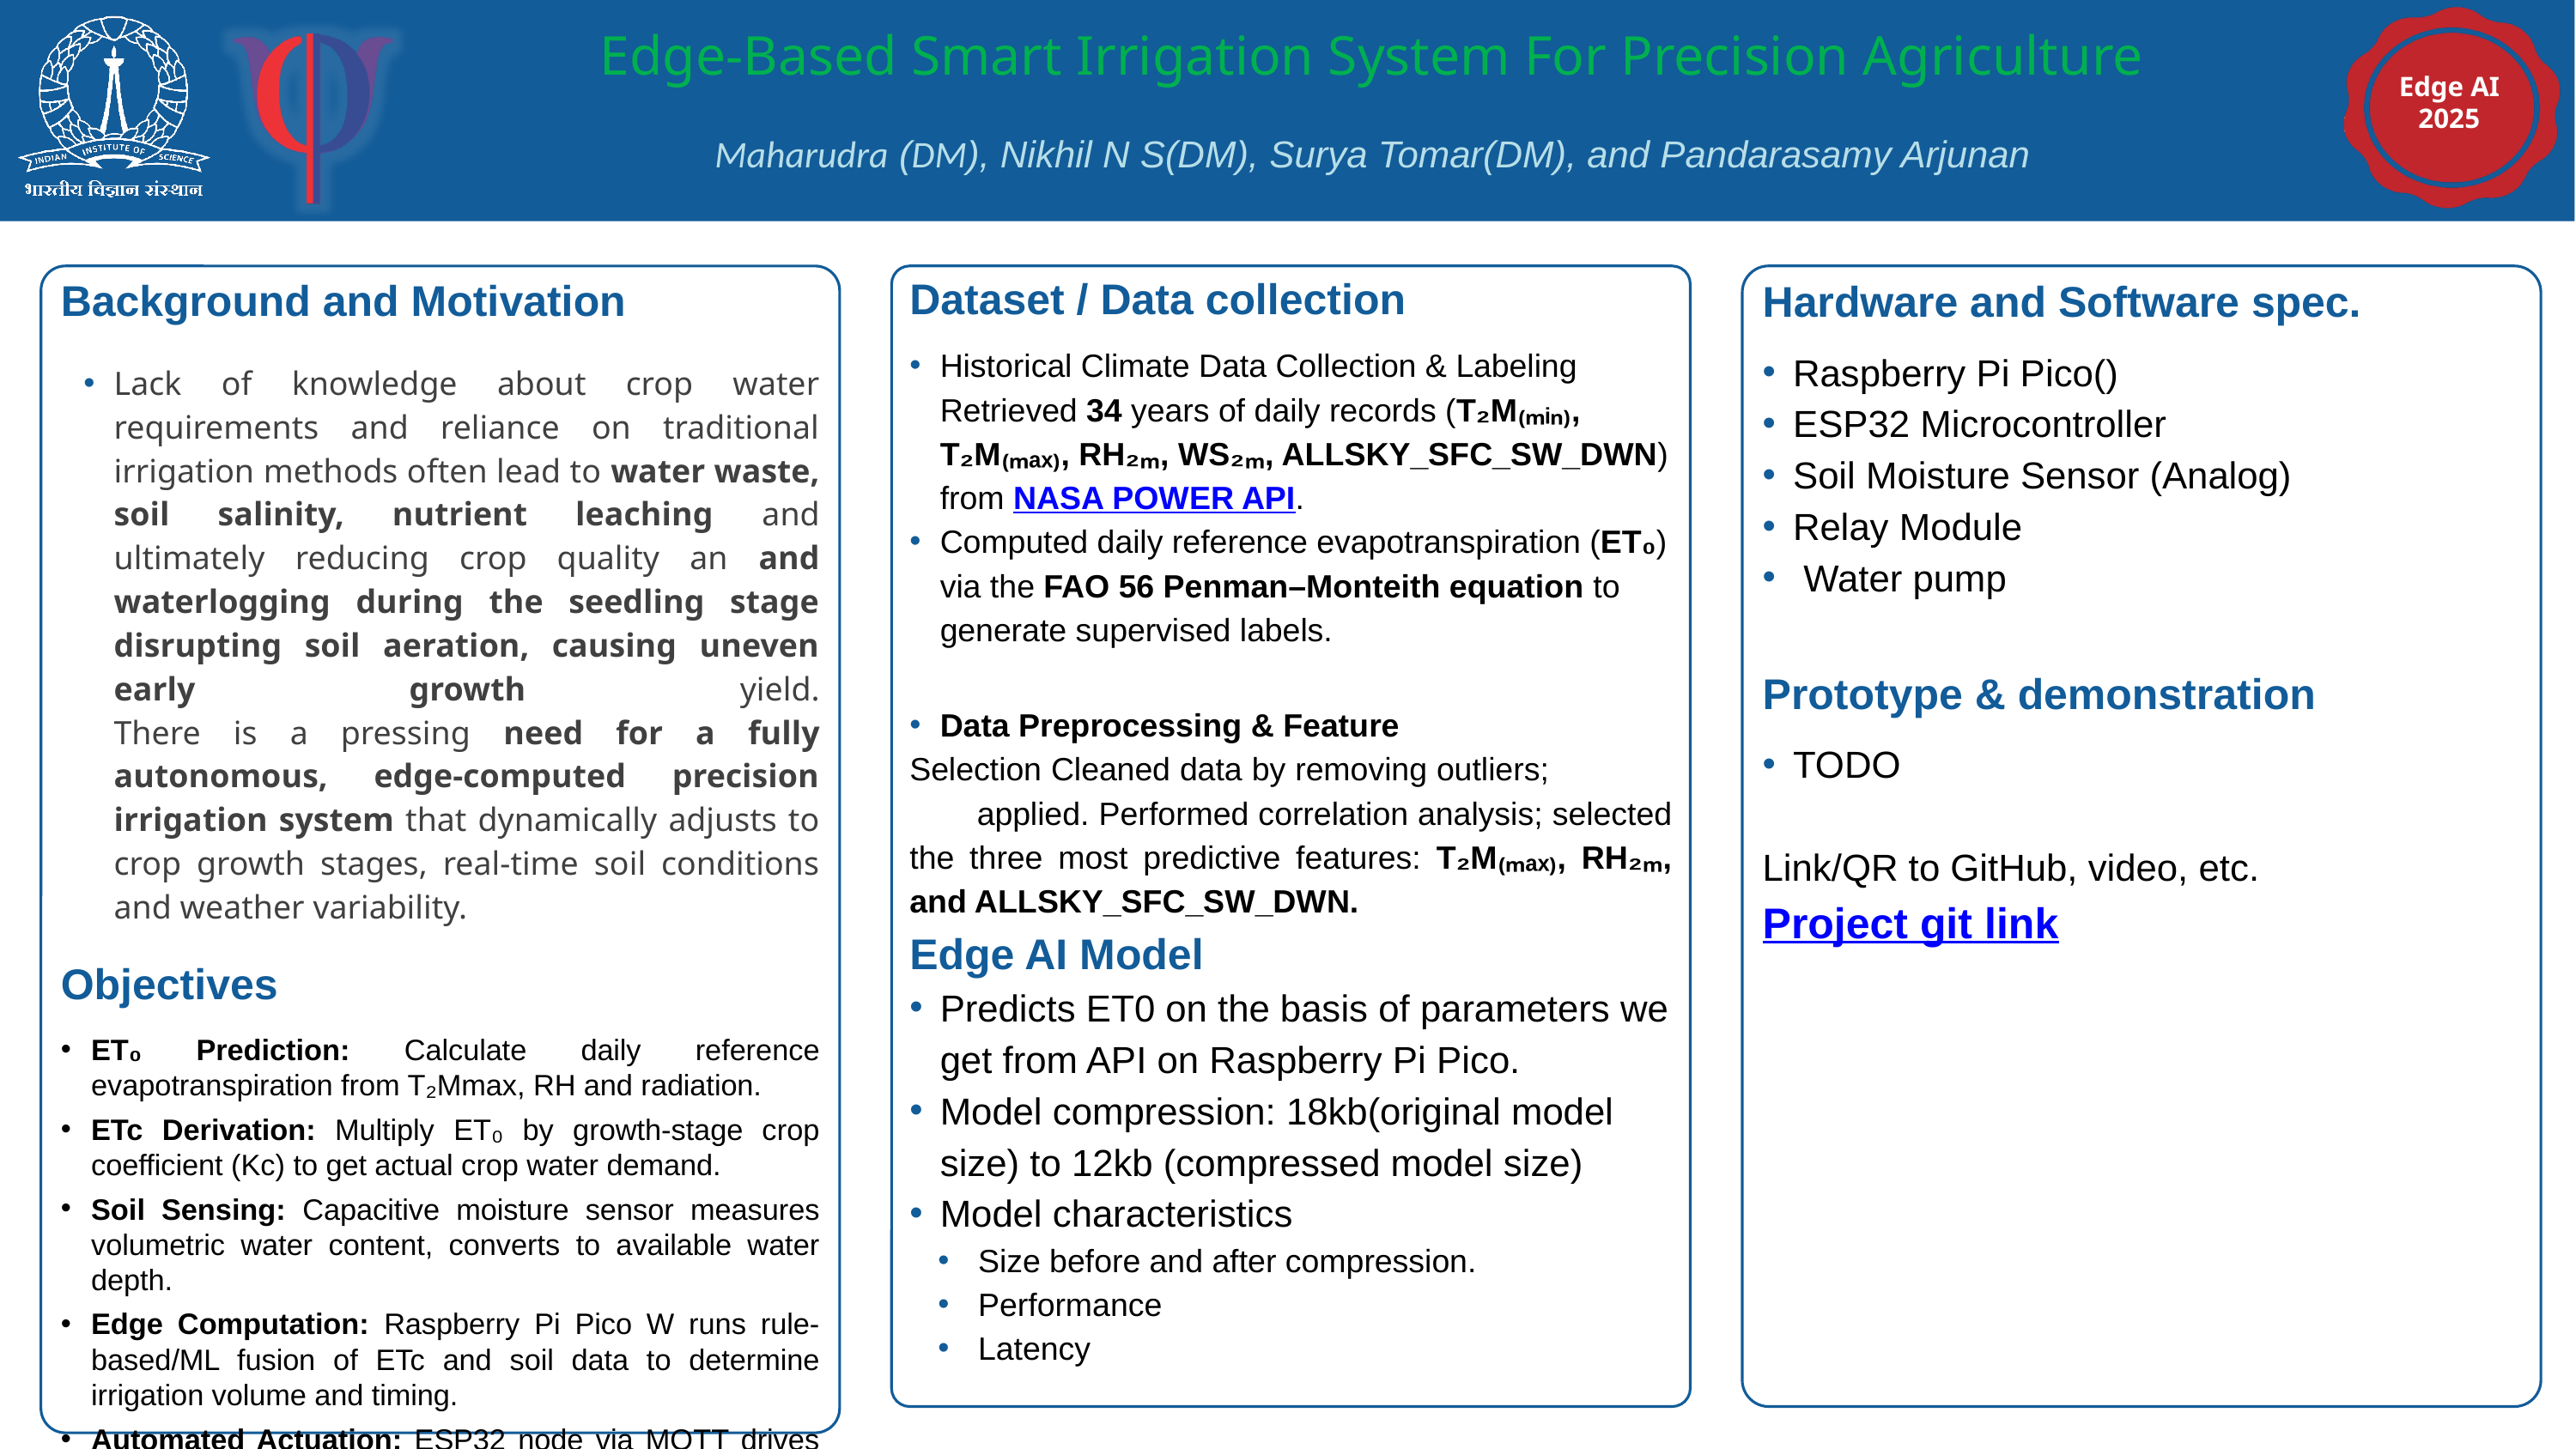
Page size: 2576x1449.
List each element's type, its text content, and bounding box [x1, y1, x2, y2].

text_box Hardware and Software spec. Raspberry Pi Pico() ESP32 Microcontroller Soil Moisture Sensor (Analog) Relay Module Water pump Prototype & demonstration TODO Link/QR to GitHub, video, etc. Project git link [1741, 265, 2542, 1407]
list Maharudra (DM), Nikhil N S(DM), Surya Tomar(DM), and Pandarasamy Arjunan [446, 124, 2300, 194]
text_box Background and Motivation Lack of knowledge about crop water requirements and reliance on traditional irrigation methods often lead to water waste, soil salinity, nutrient leaching and ultimately reducing crop quality an and waterlogging during the seedling stage disrupting soil aeration, causing uneven early growth yield. There is a pressing need for a fully autonomous, edge-computed precision irrigation system that dynamically adjusts to crop growth stages, real-time soil conditions and weather variability. Objectives ET₀ Prediction: Calculate daily reference evapotranspiration from T₂Mmax, RH and radiation. ETc Derivation: Multiply ET₀ by growth-stage crop coefficient (Kc) to get actual crop water demand. Soil Sensing: Capacitive moisture sensor measures volumetric water content, converts to available water depth. Edge Computation: Raspberry Pi Pico W runs rule-based/ML fusion of ETc and soil data to determine irrigation volume and timing. Automated Actuation: ESP32 node via MQTT drives pump relay for the computed duration, ensuring precise delivery. [40, 265, 840, 1434]
picture [9, 0, 401, 208]
title Edge-Based Smart Irrigation System For Precision Agriculture [446, 0, 2300, 108]
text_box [2334, 4, 2568, 213]
text_box Dataset / Data collection Historical Climate Data Collection & Labeling Retrieved 34 years of daily records (T₂M₍ₘᵢₙ₎, T₂M₍ₘₐₓ₎, RH₂ₘ, WS₂ₘ, ALLSKY_SFC_SW_DWN) from NASA POWER API. Computed daily reference evapotranspiration (ET₀) via the FAO 56 Penman–Monteith equation to generate supervised labels. Data Preprocessing & Feature Selection Cleaned data by removing outliers; applied. Performed correlation analysis; selected the three most predictive features: T₂M₍ₘₐₓ₎, RH₂ₘ, and ALLSKY_SFC_SW_DWN. Edge AI Model Predicts ET0 on the basis of parameters we get from API on Raspberry Pi Pico. Model compression: 18kb(original model size) to 12kb (compressed model size) Model characteristics Size before and after compression. Performance Latency [891, 265, 1691, 1407]
text_box [227, 25, 410, 217]
text_box [0, 0, 2576, 223]
